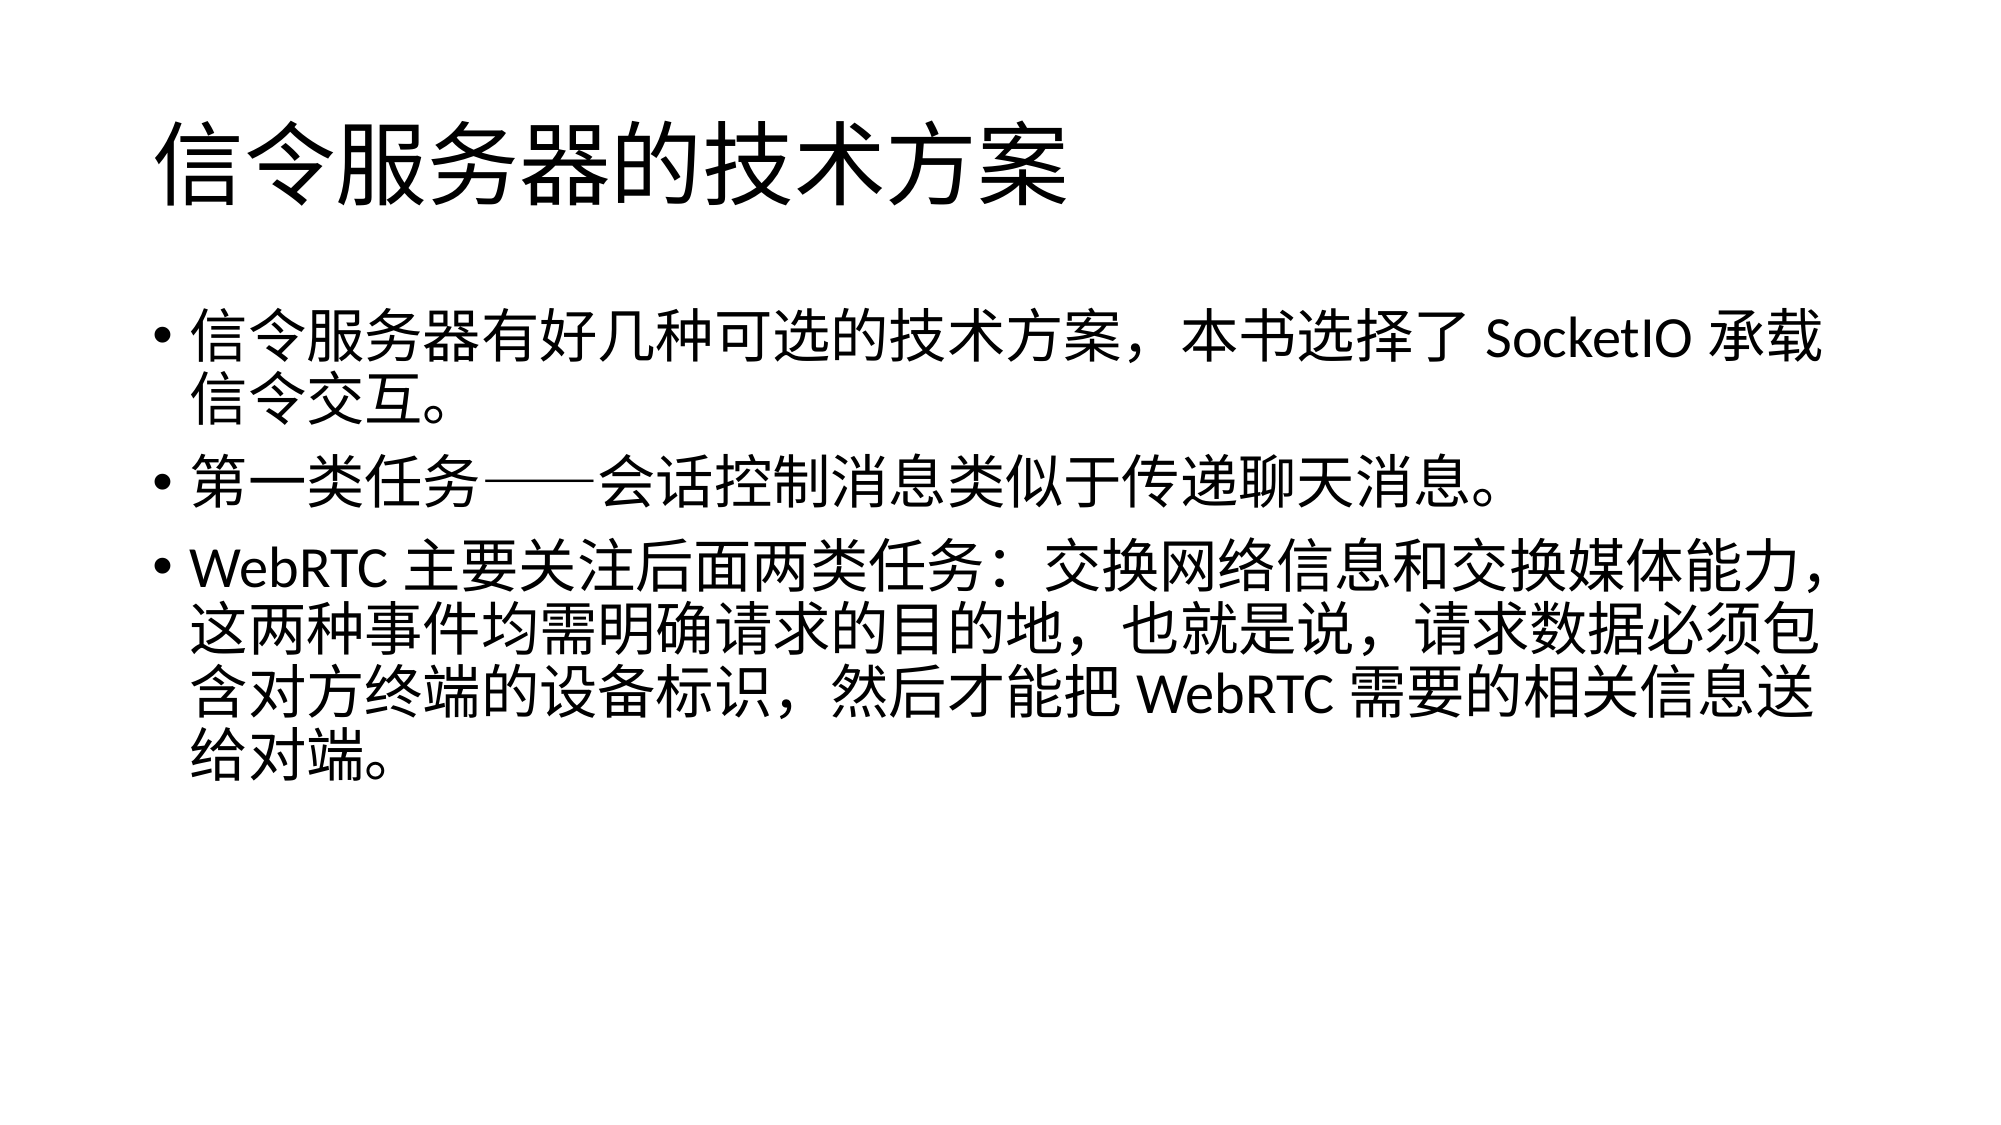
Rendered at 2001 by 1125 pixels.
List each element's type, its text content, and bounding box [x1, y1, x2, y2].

title 信令服务器的技术方案 [137, 59, 1863, 278]
list 信令服务器有好几种可选的技术方案，本书选择了SocketIO承载信令交互。 第一类任务——会话控制消息类似于传递聊天消息。 WebRTC主要关注后面两类任务：交换网络信息和交换媒体能力，这两种事件均需明确请求的目的地，也就是说，请求数据必须包含对方终端的设备标识，然后才能把WebRTC需要的相关信息送给对端。 [137, 299, 1863, 1014]
